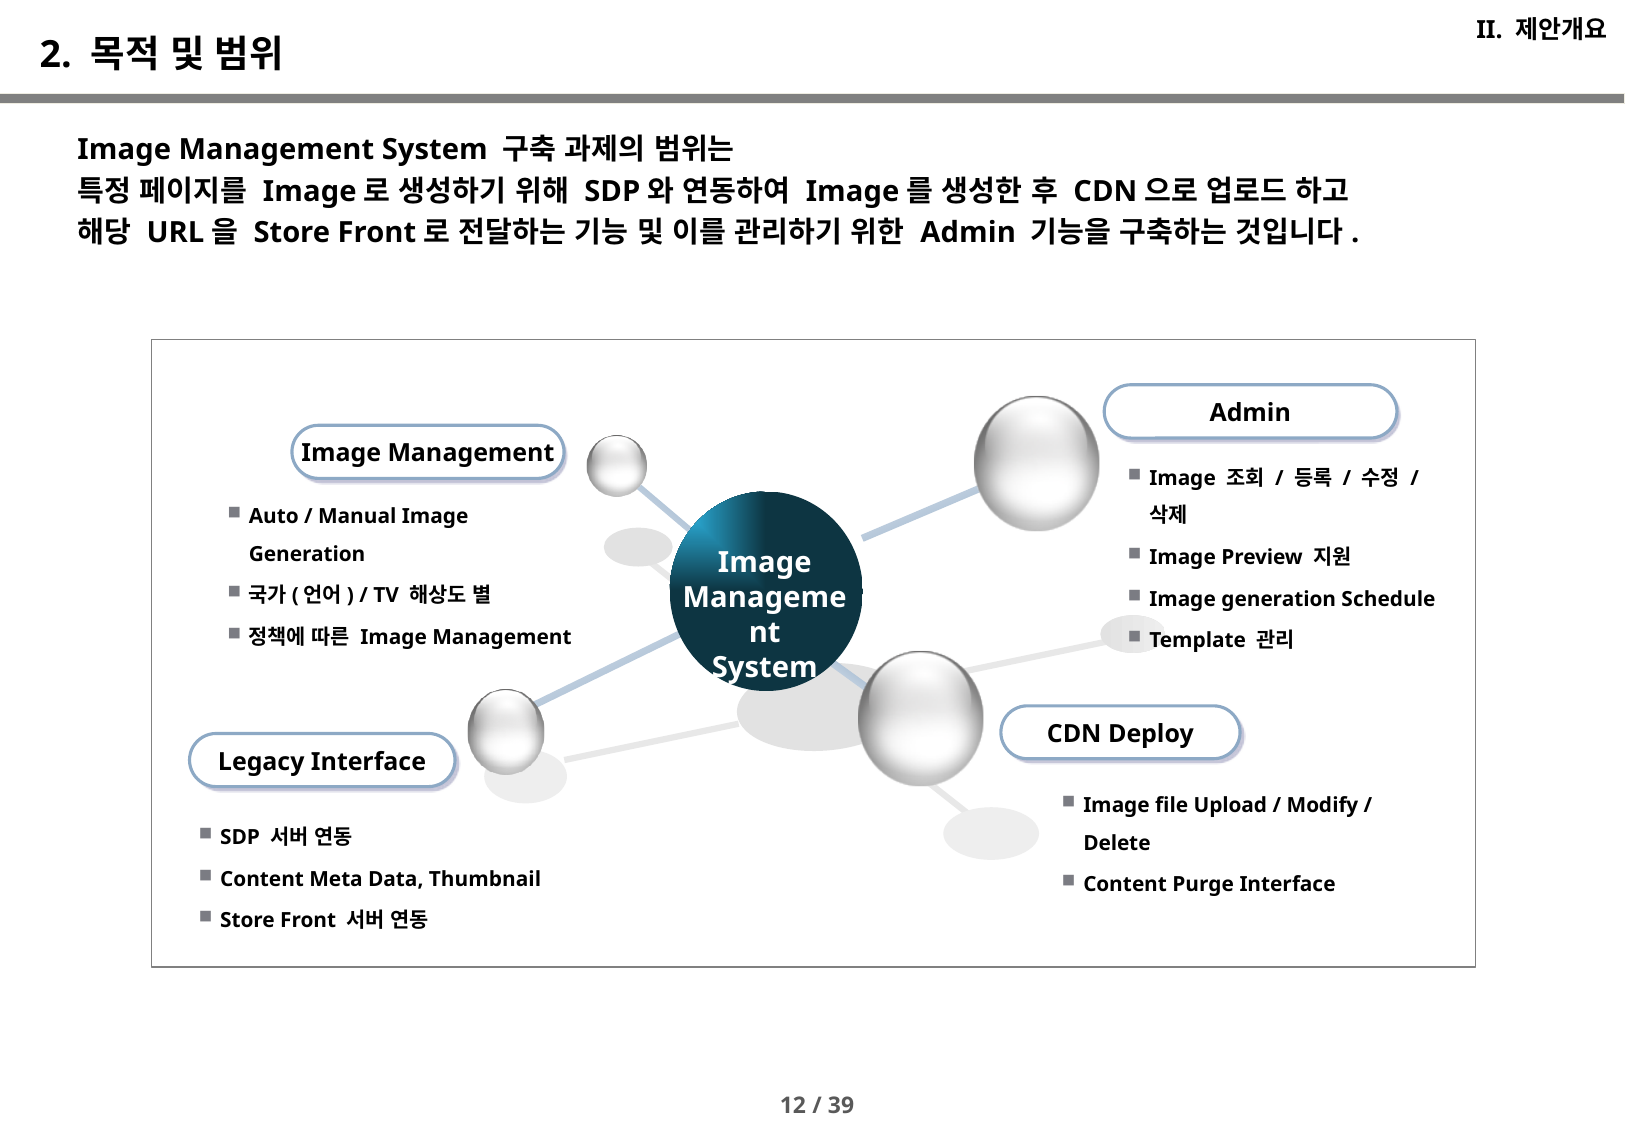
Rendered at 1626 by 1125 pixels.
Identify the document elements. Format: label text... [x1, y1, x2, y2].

title 2. 목적 및 범위 [24, 21, 1047, 85]
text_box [464, 391, 1166, 860]
text_box CDN Deploy [1169, 705, 1241, 759]
list Image Management System 구축 과제의 범위는 특정 페이지를 Image로 생성하기 위해 SDP와 연동하여 Image를 생성한 후 CDN으로 업로드 하고 해당 URL을 Store Front로 전달하는 기능 및 이를 관리하기 위한 Admin 기능을 구축하는 것입니다. [62, 115, 1563, 258]
text_box [151, 339, 1476, 968]
text_box II. 제안개요 [1264, 0, 1623, 52]
